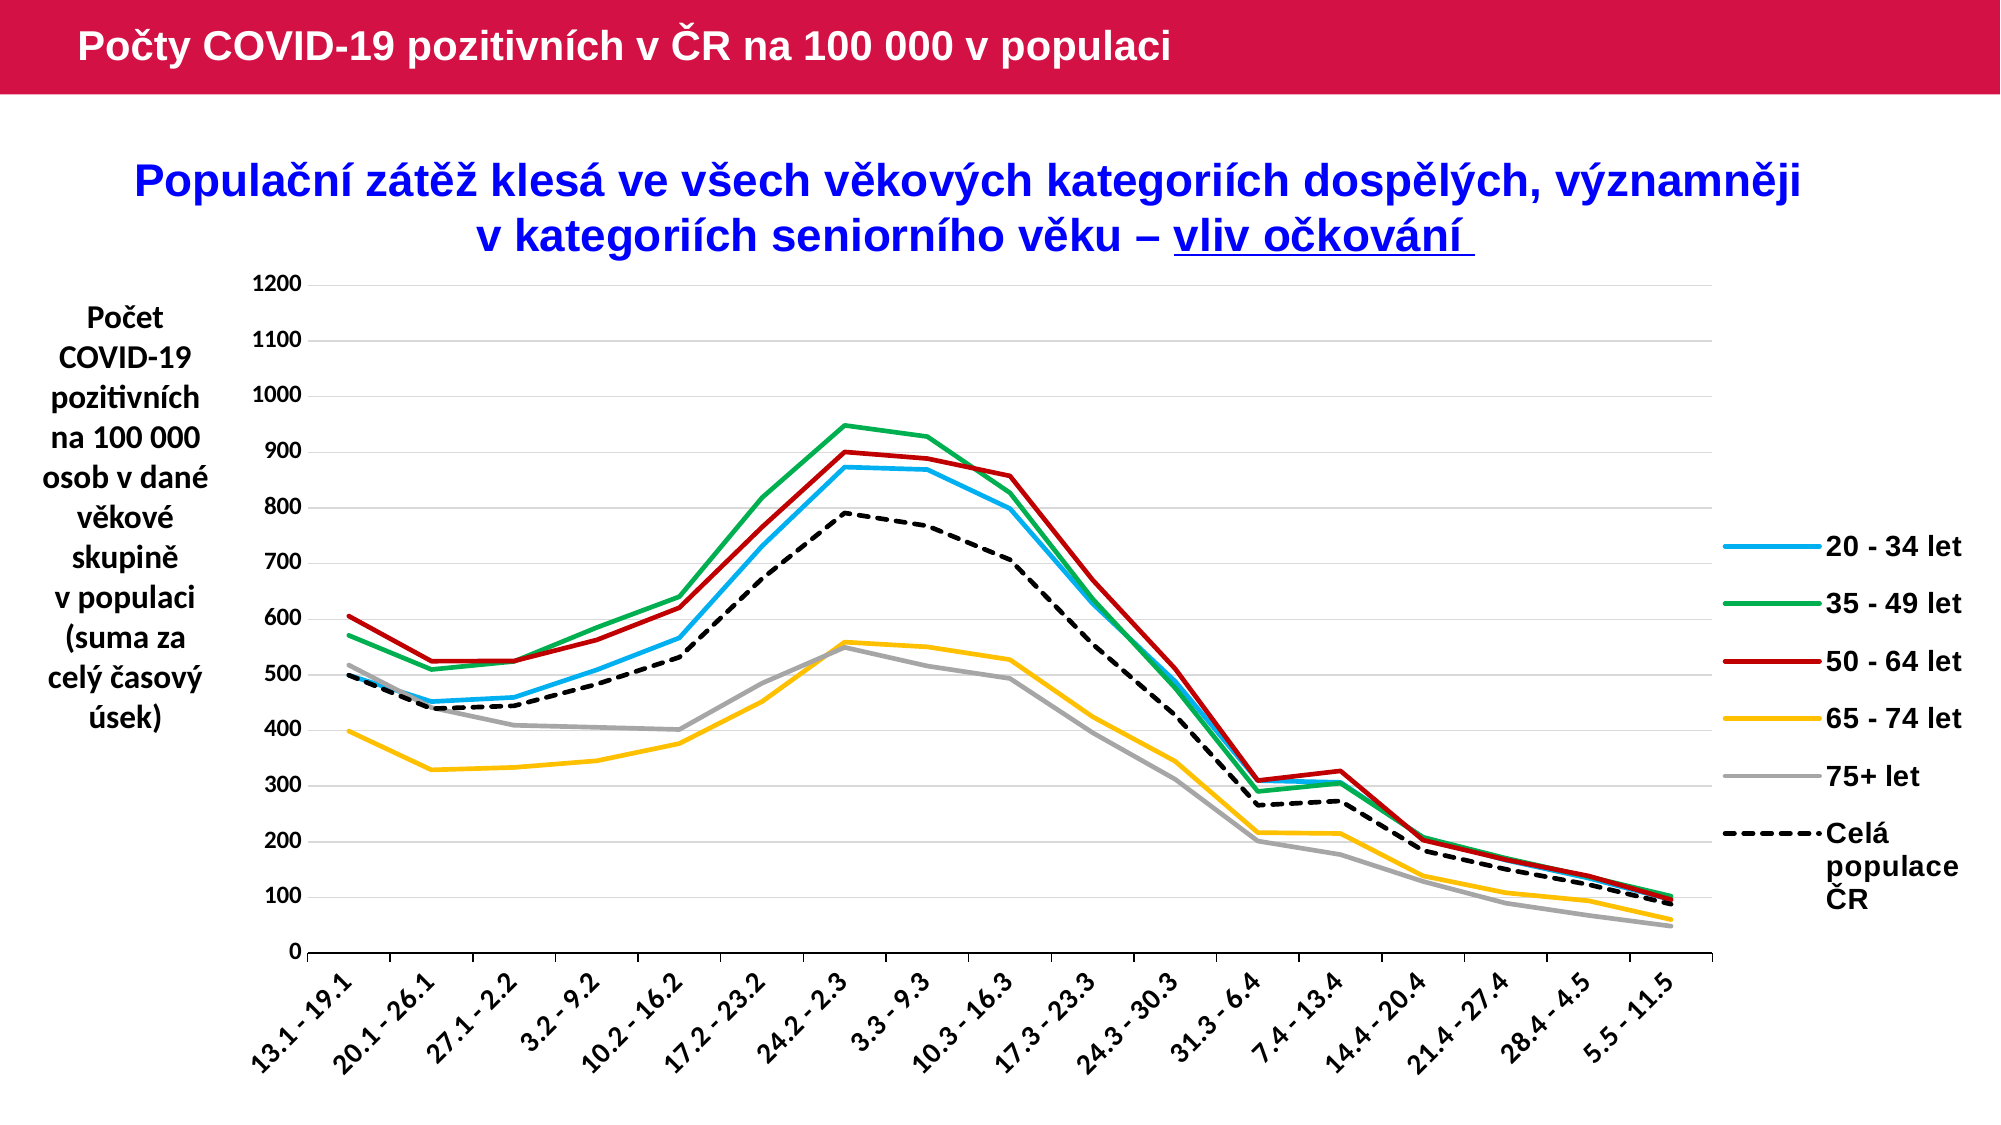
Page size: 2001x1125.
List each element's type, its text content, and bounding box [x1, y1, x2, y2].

title Počty COVID-19 pozitivních v ČR na 100 000 v populaci [62, 0, 1318, 95]
chart [228, 262, 1978, 1125]
text_box Počet COVID-19 pozitivních na 100 000 osob v dané věkové skupině v populaci (suma za celý časový úsek) [22, 288, 228, 743]
text_box Populační zátěž klesá ve všech věkových kategoriích dospělých, významněji v kategoriích seniorního věku – vliv očkování [44, 143, 1906, 268]
